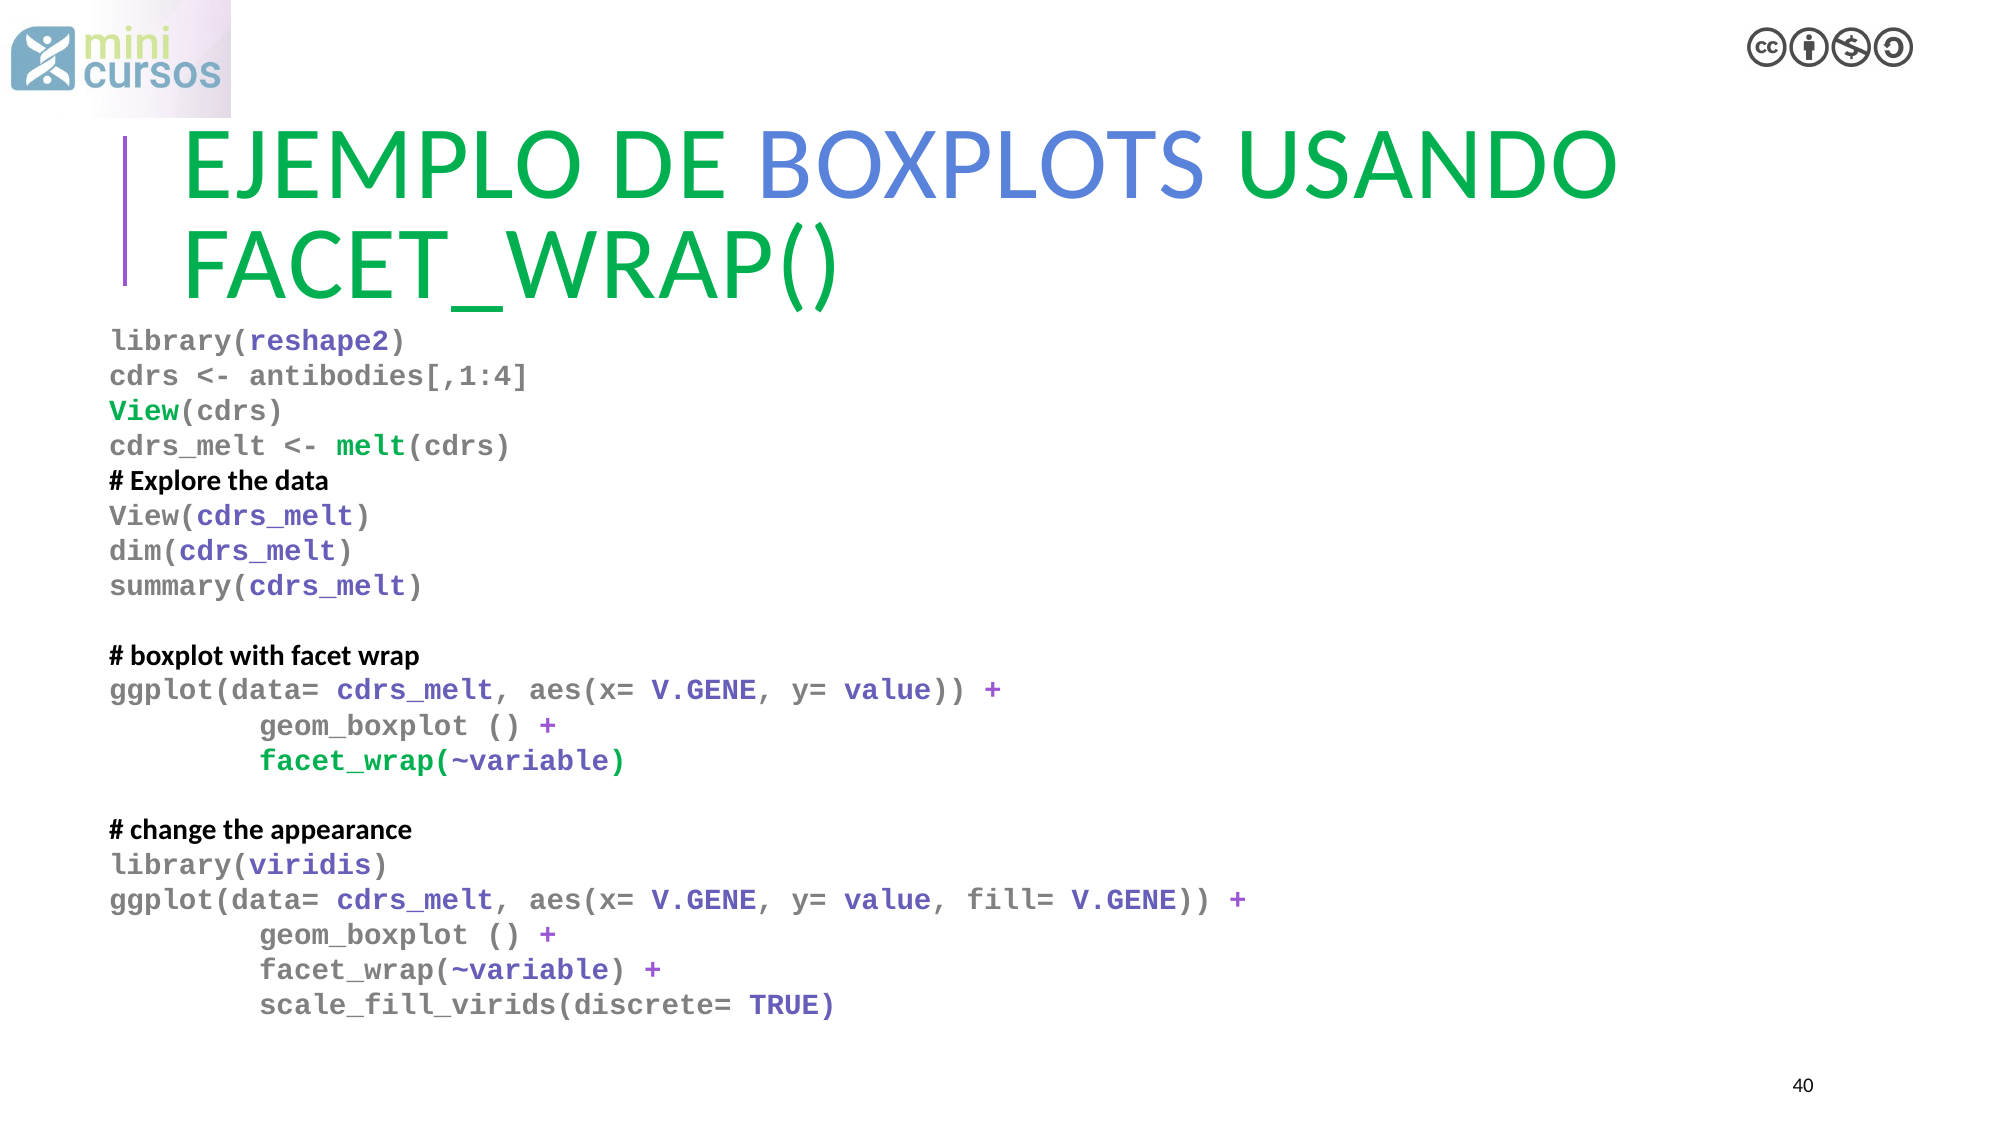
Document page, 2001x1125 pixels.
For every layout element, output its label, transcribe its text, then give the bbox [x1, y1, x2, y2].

picture [1746, 23, 1914, 71]
title Ejemplo de Boxplots usando facet_wrap() [168, 96, 1763, 313]
slide_number 40 [1777, 1061, 1938, 1107]
picture [0, 0, 231, 118]
text_box library(reshape2) cdrs <- antibodies[,1:4] View(cdrs) cdrs_melt <- melt(cdrs) # Explore the data View(cdrs_melt) dim(cdrs_melt) summary(cdrs_melt) # boxplot with facet wrap ggplot(data= cdrs_melt, aes(x= V.GENE, y= value)) + geom_boxplot () + facet_wrap(~variable) # change the appearance library(viridis) ggplot(data= cdrs_melt, aes(x= V.GENE, y= value, fill= V.GENE)) + geom_boxplot () + facet_wrap(~variable) + scale_fill_virids(discrete= TRUE) [93, 313, 1986, 1029]
